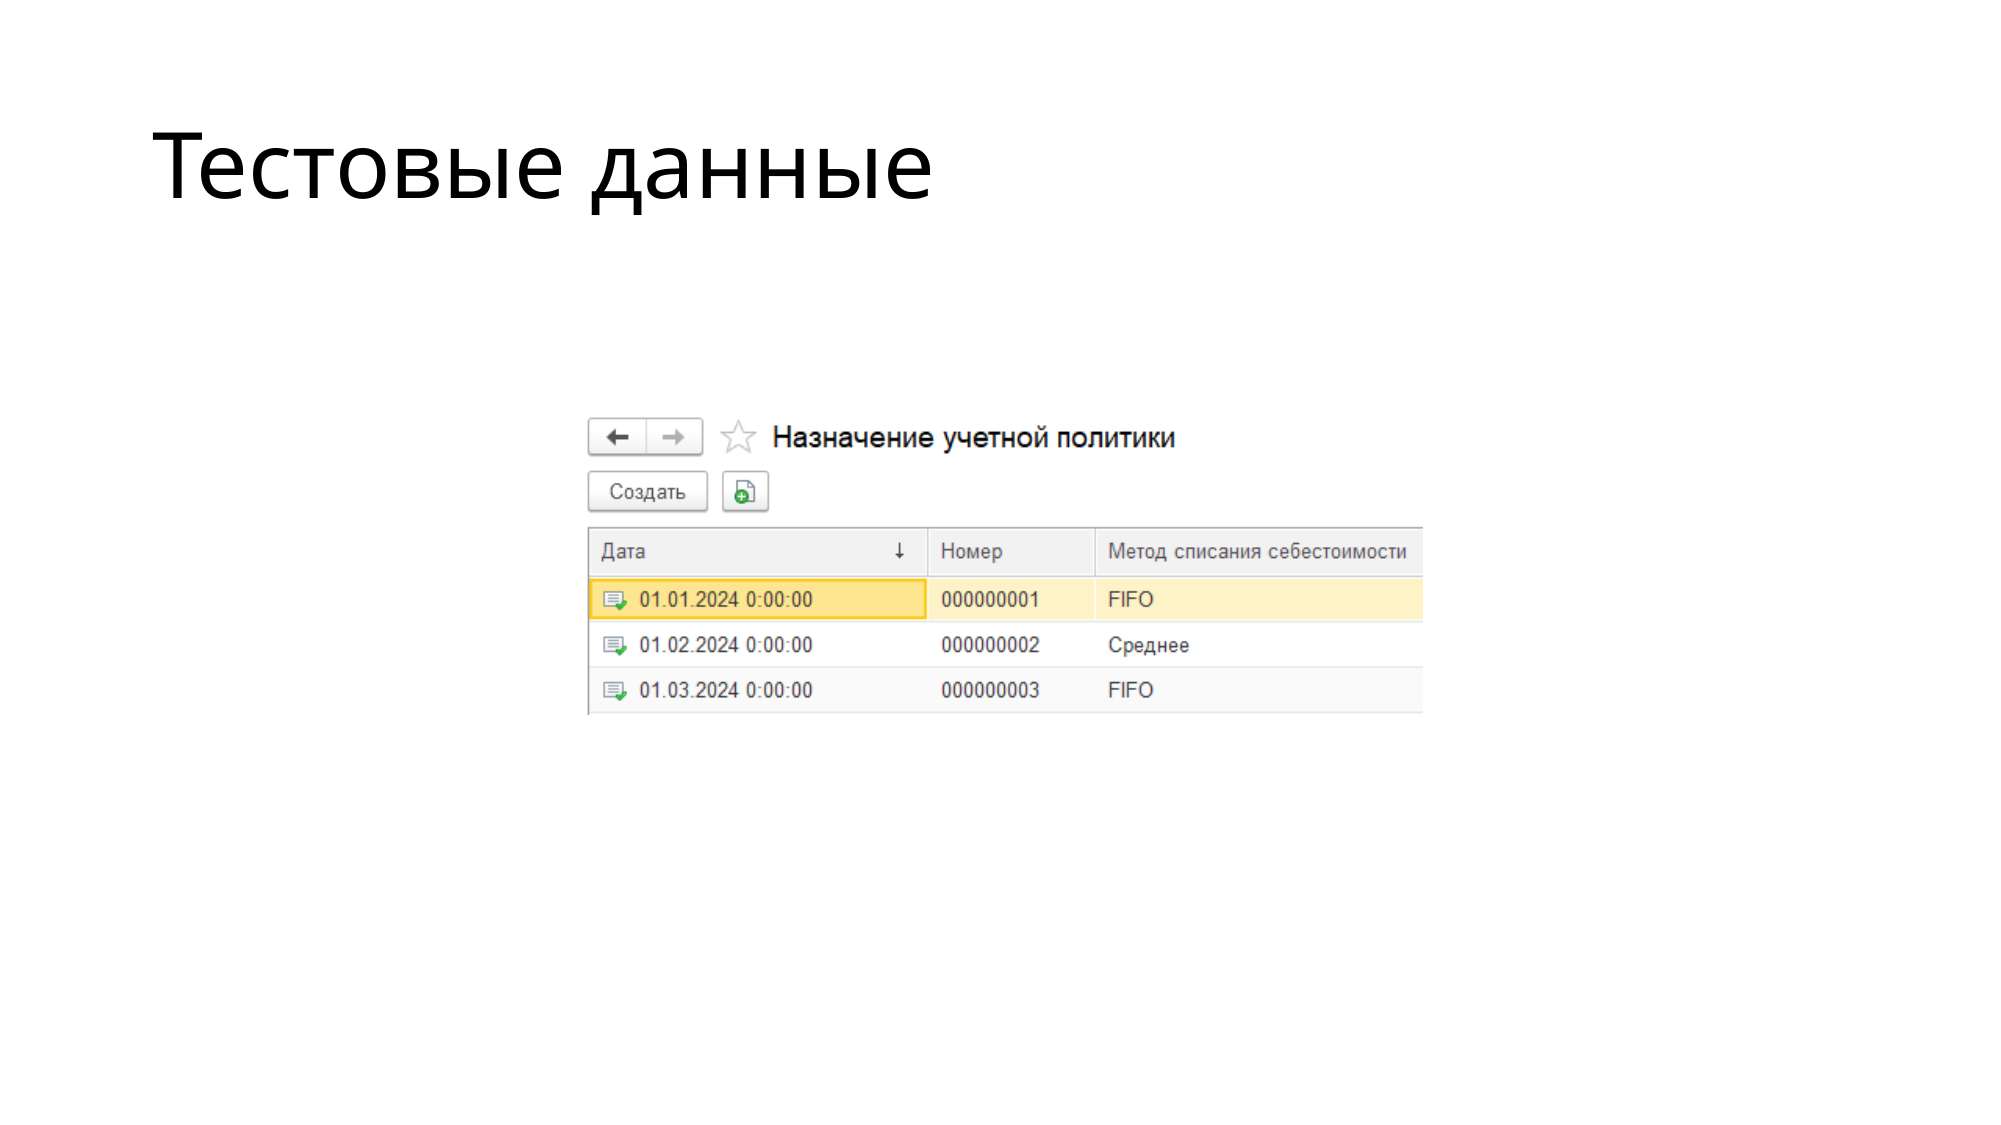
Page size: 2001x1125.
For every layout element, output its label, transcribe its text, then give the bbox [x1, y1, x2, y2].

picture [577, 410, 1423, 715]
title Тестовые данные [137, 59, 1863, 278]
